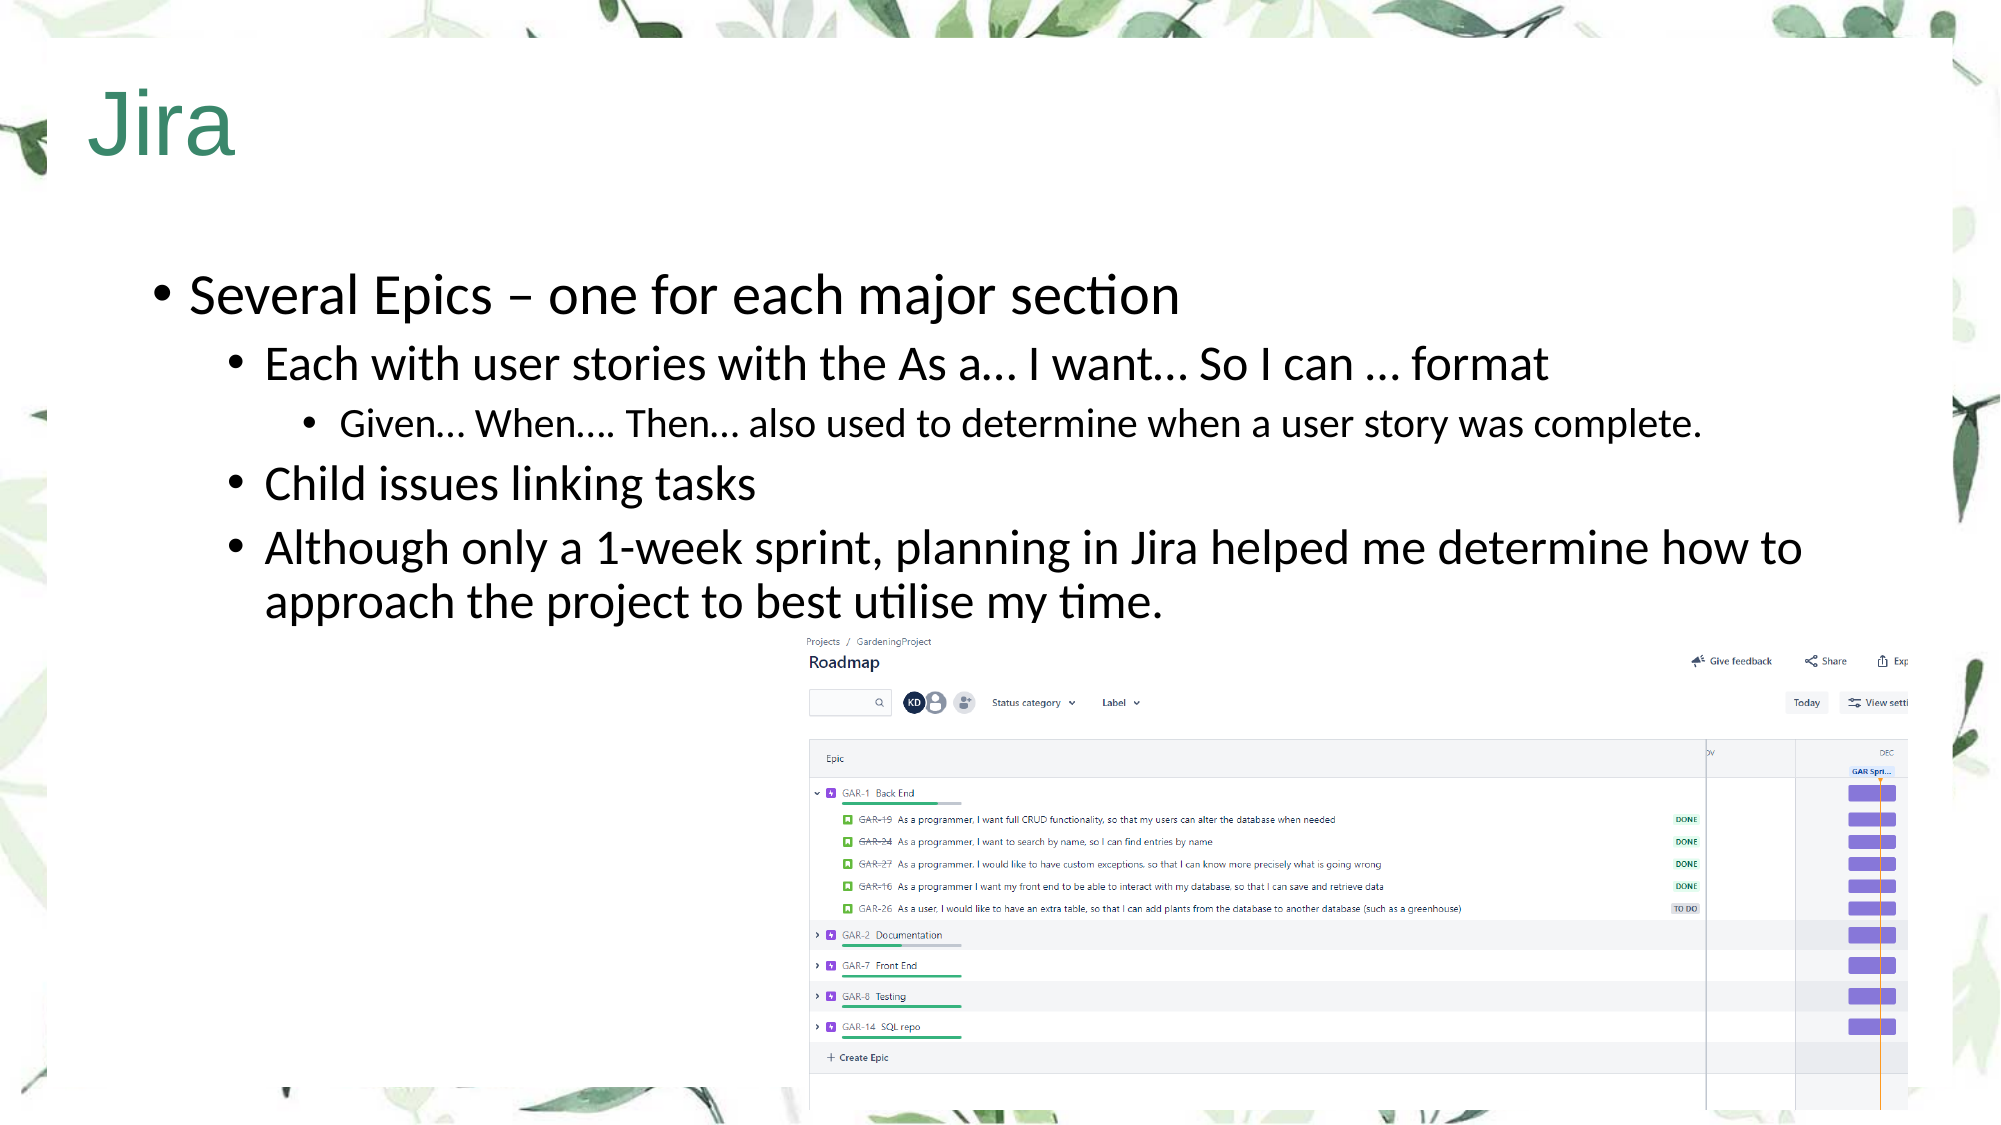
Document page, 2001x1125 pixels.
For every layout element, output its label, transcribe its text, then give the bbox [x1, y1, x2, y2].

text_box [46, 37, 1954, 1088]
text_box Jira [72, 56, 1205, 182]
picture [0, 0, 2001, 1125]
